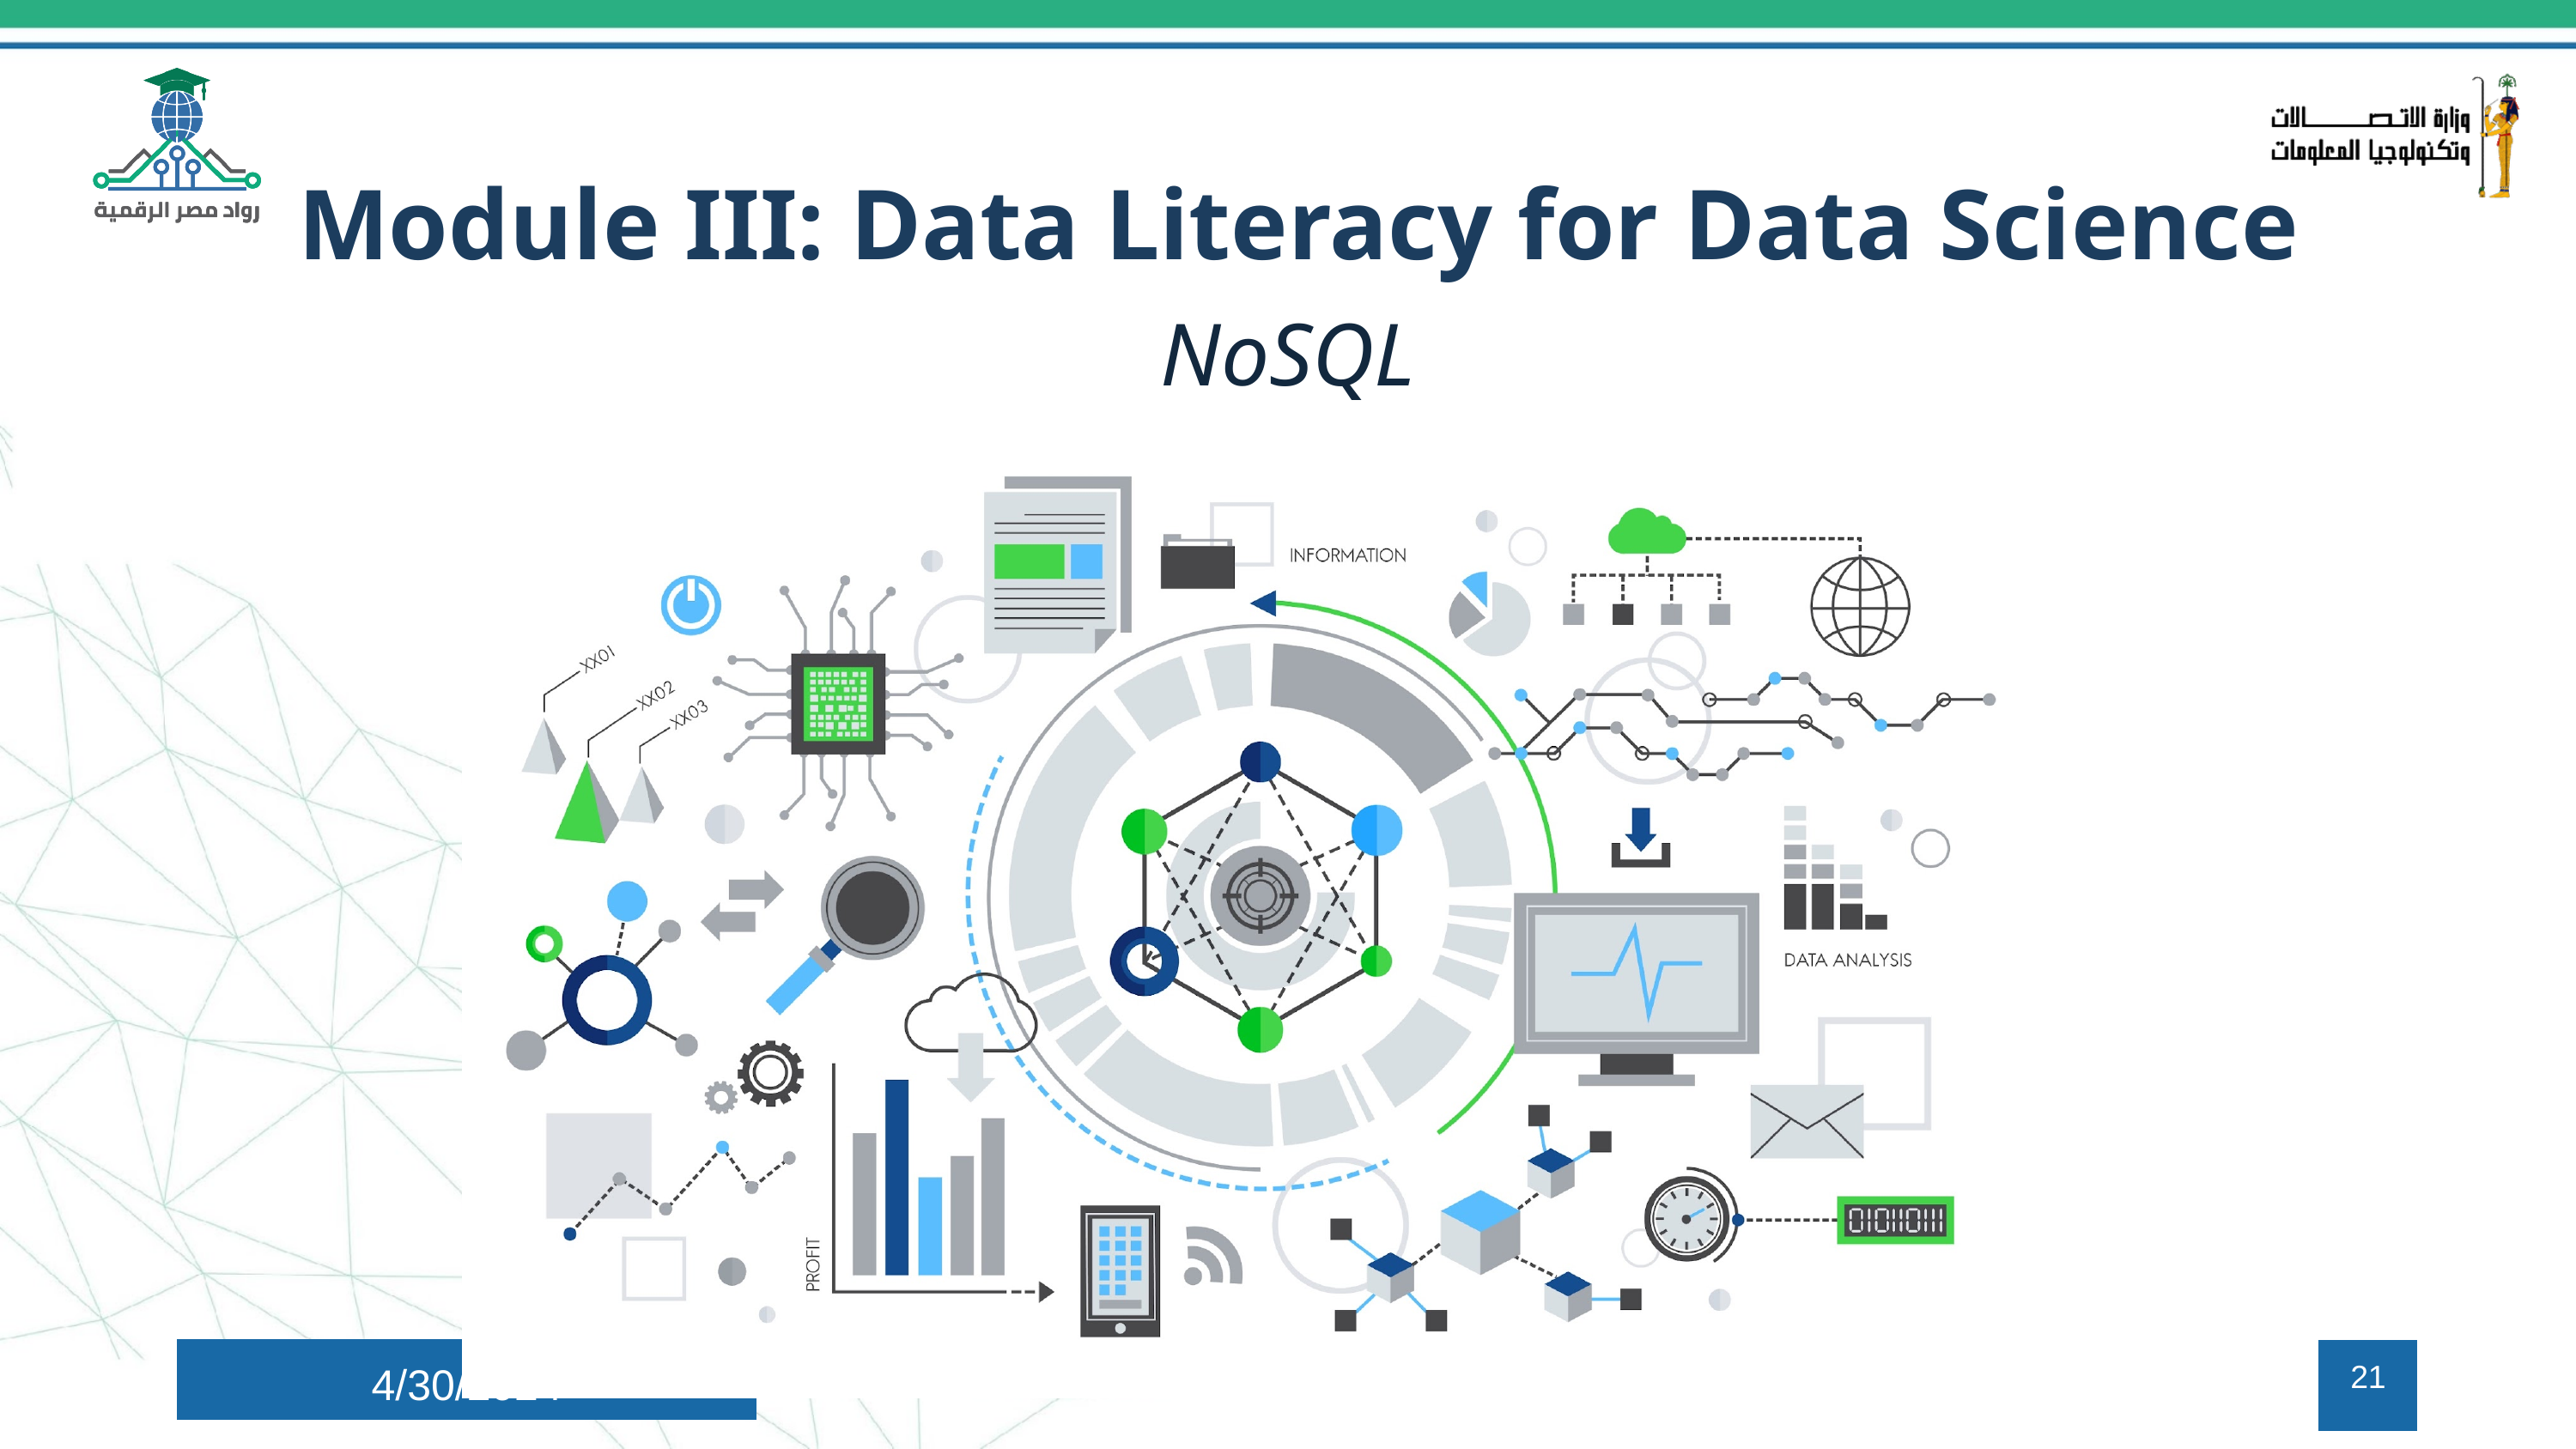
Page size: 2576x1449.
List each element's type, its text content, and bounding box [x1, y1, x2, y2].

text_box Module III: Data Literacy for Data Science [335, 156, 2341, 286]
text_box 21 [2044, 1349, 2386, 1396]
picture [0, 0, 2576, 1449]
text_box [2318, 1339, 2417, 1432]
text_box [2263, 70, 2535, 205]
text_box 4/30/2024 [190, 1347, 744, 1410]
text_box [177, 1338, 757, 1420]
text_box NoSQL [860, 293, 1716, 409]
text_box [19, 0, 335, 294]
